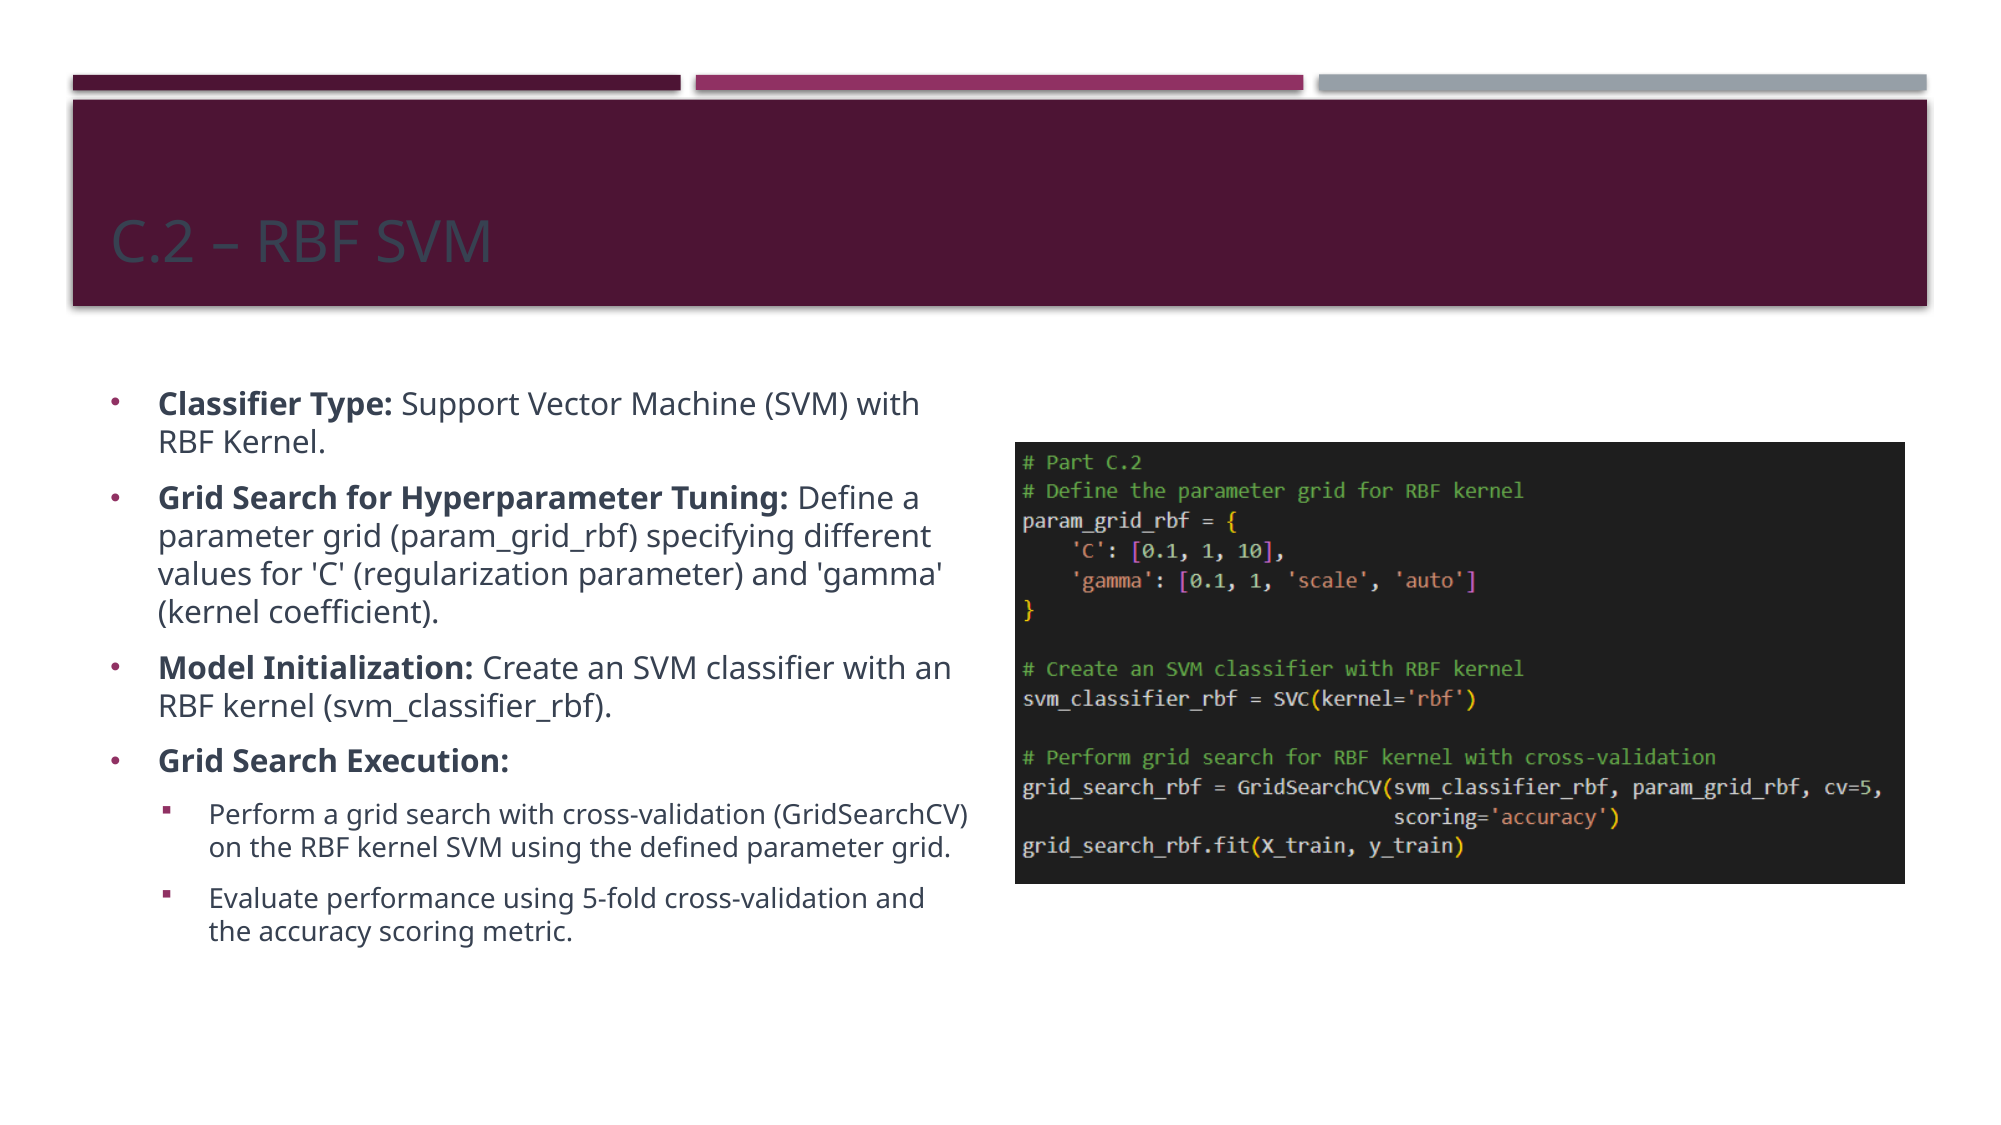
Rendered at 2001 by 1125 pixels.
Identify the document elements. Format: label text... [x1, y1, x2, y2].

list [1014, 442, 1906, 885]
title c.2 – rbf svm [95, 119, 1905, 282]
list Classifier Type: Support Vector Machine (SVM) with RBF Kernel. Grid Search for Hyperparameter Tuning: Define a parameter grid (param_grid_rbf) specifying different values for 'C' (regularization parameter) and 'gamma' (kernel coefficient). Model Initialization: Create an SVM classifier with an RBF kernel (svm_classifier_rbf). Grid Search Execution: Perform a grid search with cross-validation (GridSearchCV) on the RBF kernel SVM using the defined parameter grid. Evaluate performance using 5-fold cross-validation and the accuracy scoring metric. [95, 365, 985, 962]
